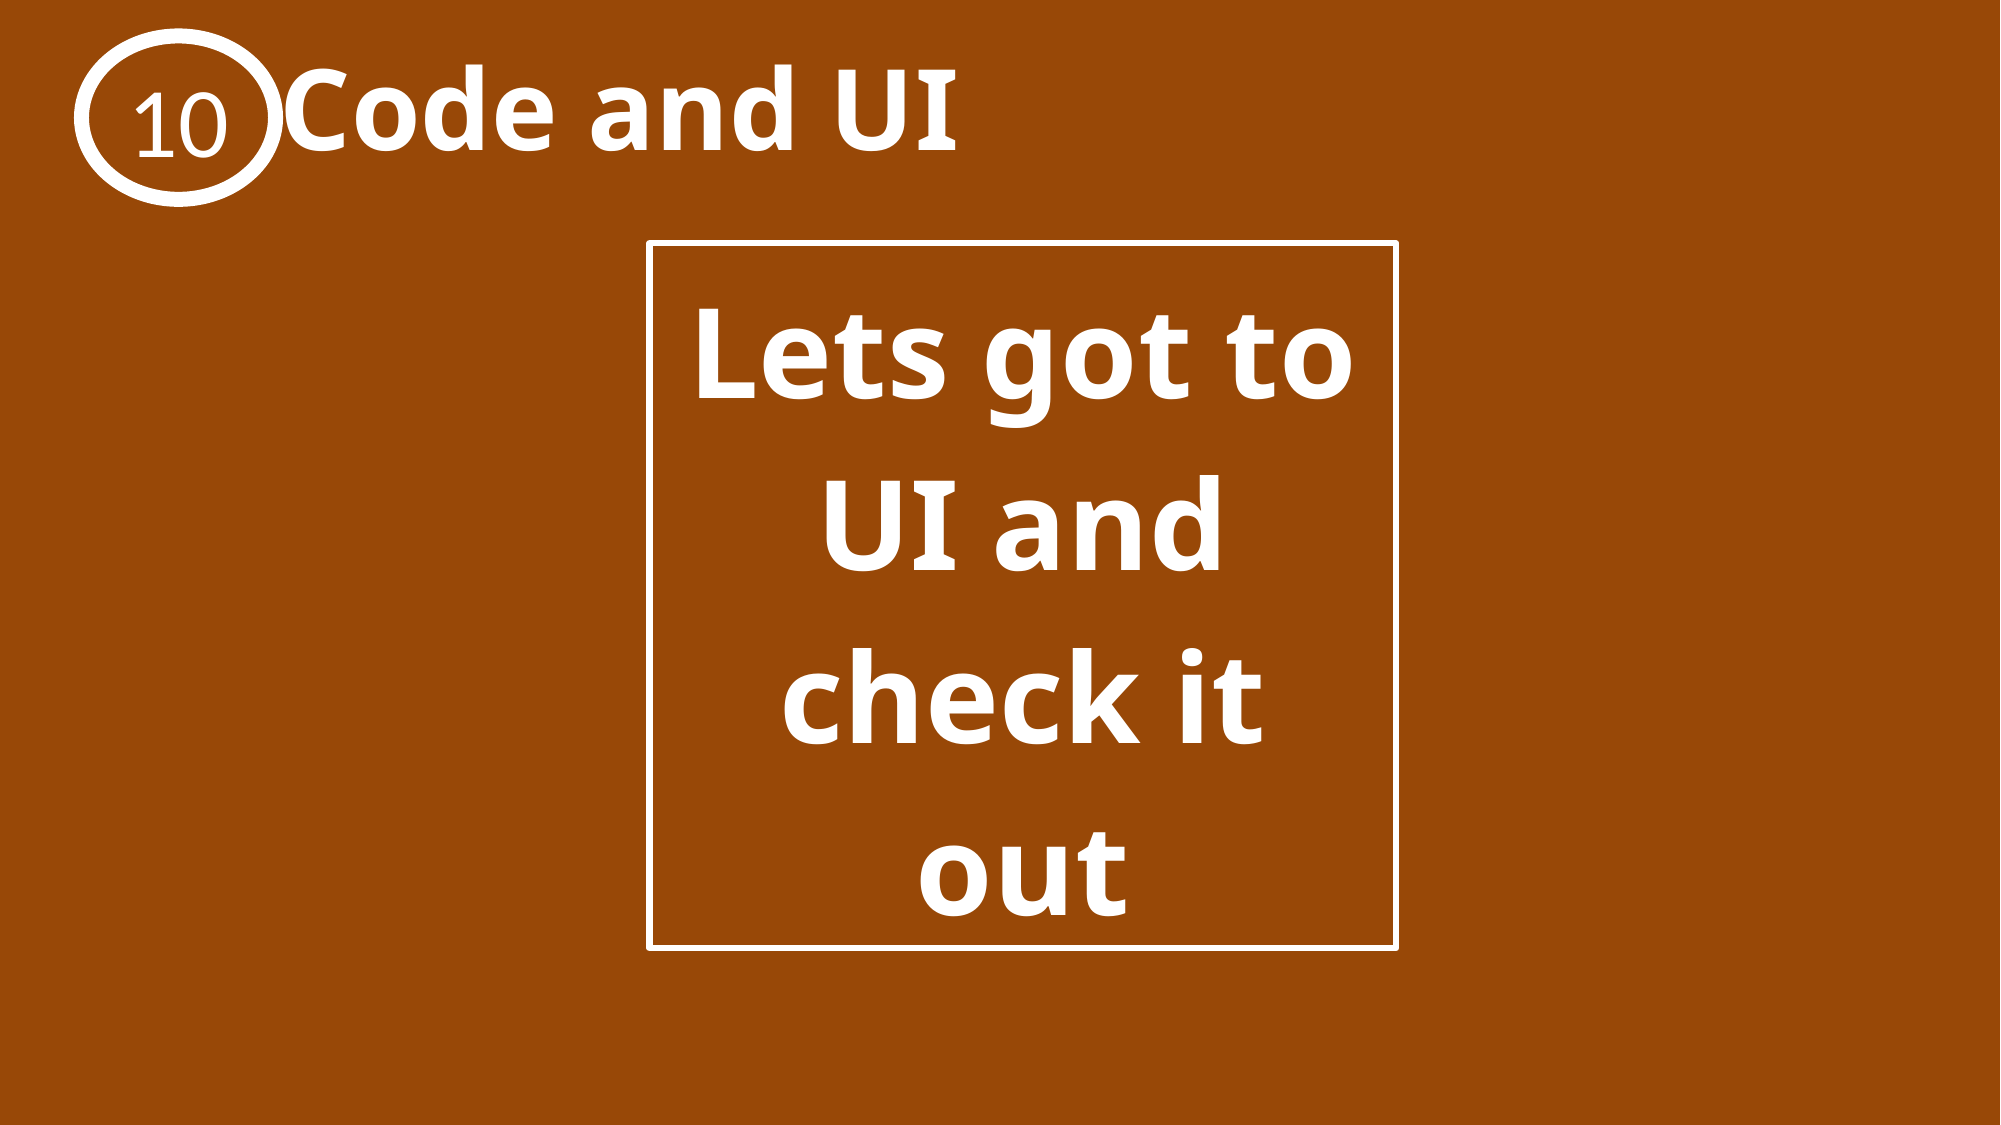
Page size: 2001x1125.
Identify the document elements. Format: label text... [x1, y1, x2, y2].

text_box Code and UI [264, 30, 974, 181]
text_box 10 [73, 28, 284, 207]
text_box Lets got to UI and check it out [649, 243, 1397, 949]
